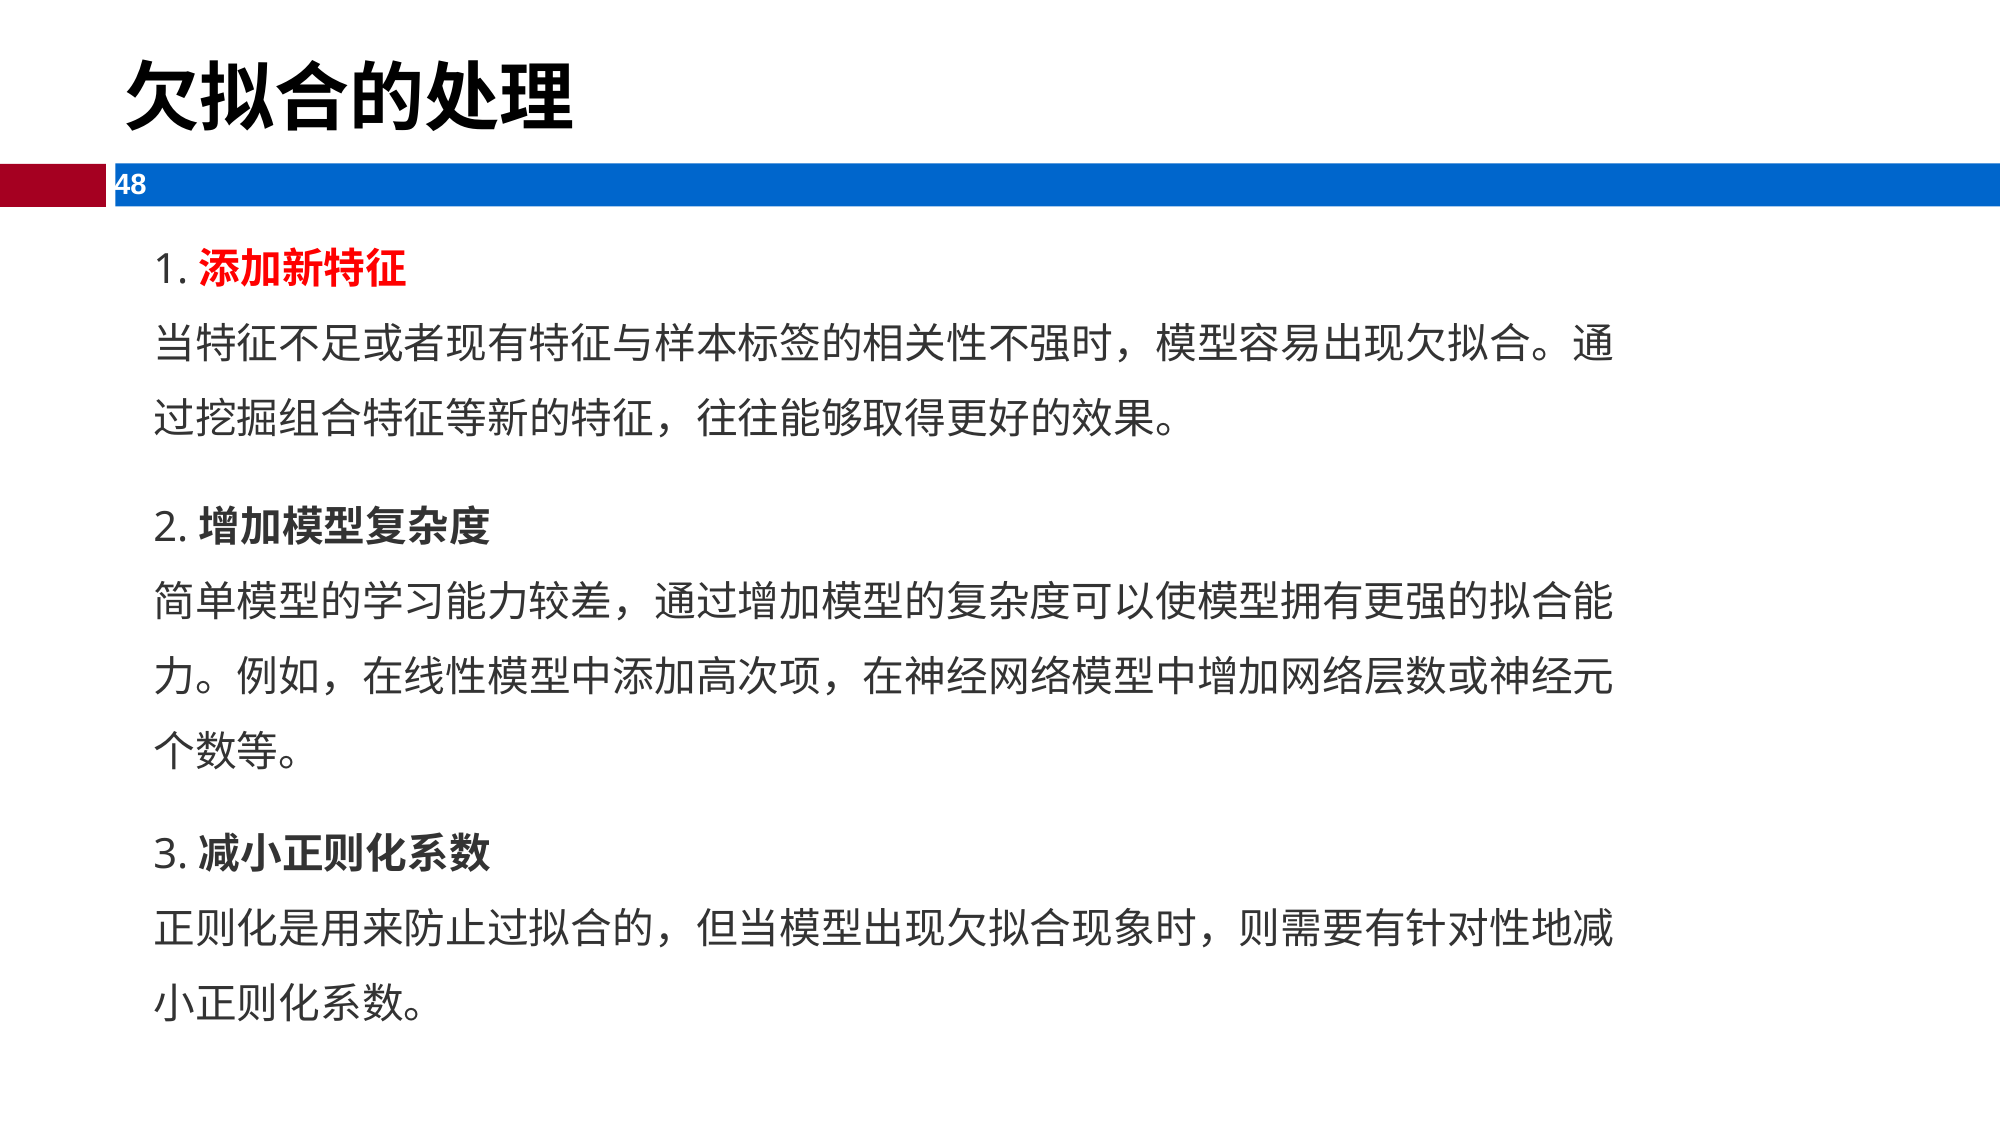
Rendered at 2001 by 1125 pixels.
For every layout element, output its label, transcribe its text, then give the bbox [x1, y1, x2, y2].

text_box 1.添加新特征 当特征不足或者现有特征与样本标签的相关性不强时，模型容易出现欠拟合。通过挖掘组合特征等新的特征，往往能够取得更好的效果。 2.增加模型复杂度 简单模型的学习能力较差，通过增加模型的复杂度可以使模型拥有更强的拟合能力。例如，在线性模型中添加高次项，在神经网络模型中增加网络层数或神经元个数等。 3.减小正则化系数 正则化是用来防止过拟合的，但当模型出现欠拟合现象时，则需要有针对性地减小正则化系数。 [138, 208, 1656, 1034]
title 欠拟合的处理 [109, 38, 2000, 150]
